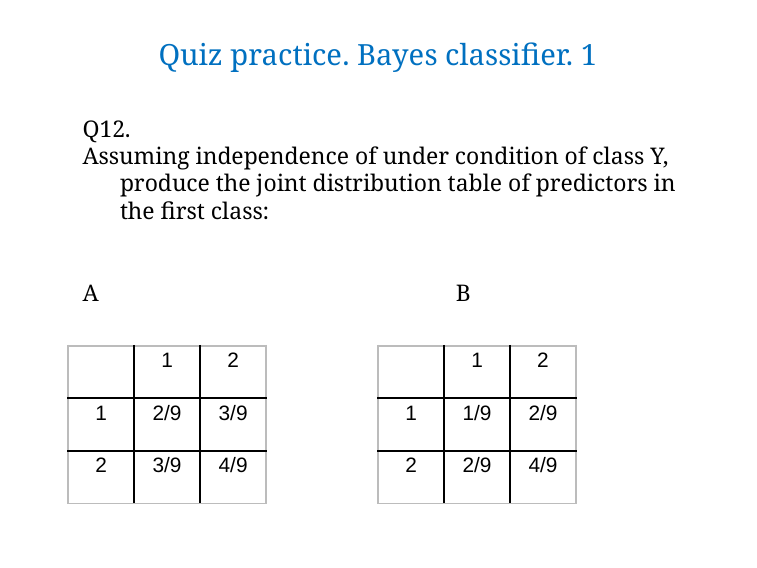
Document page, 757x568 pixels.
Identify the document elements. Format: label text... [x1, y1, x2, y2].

title Quiz practice. Bayes classifier. 1 [0, 36, 757, 132]
